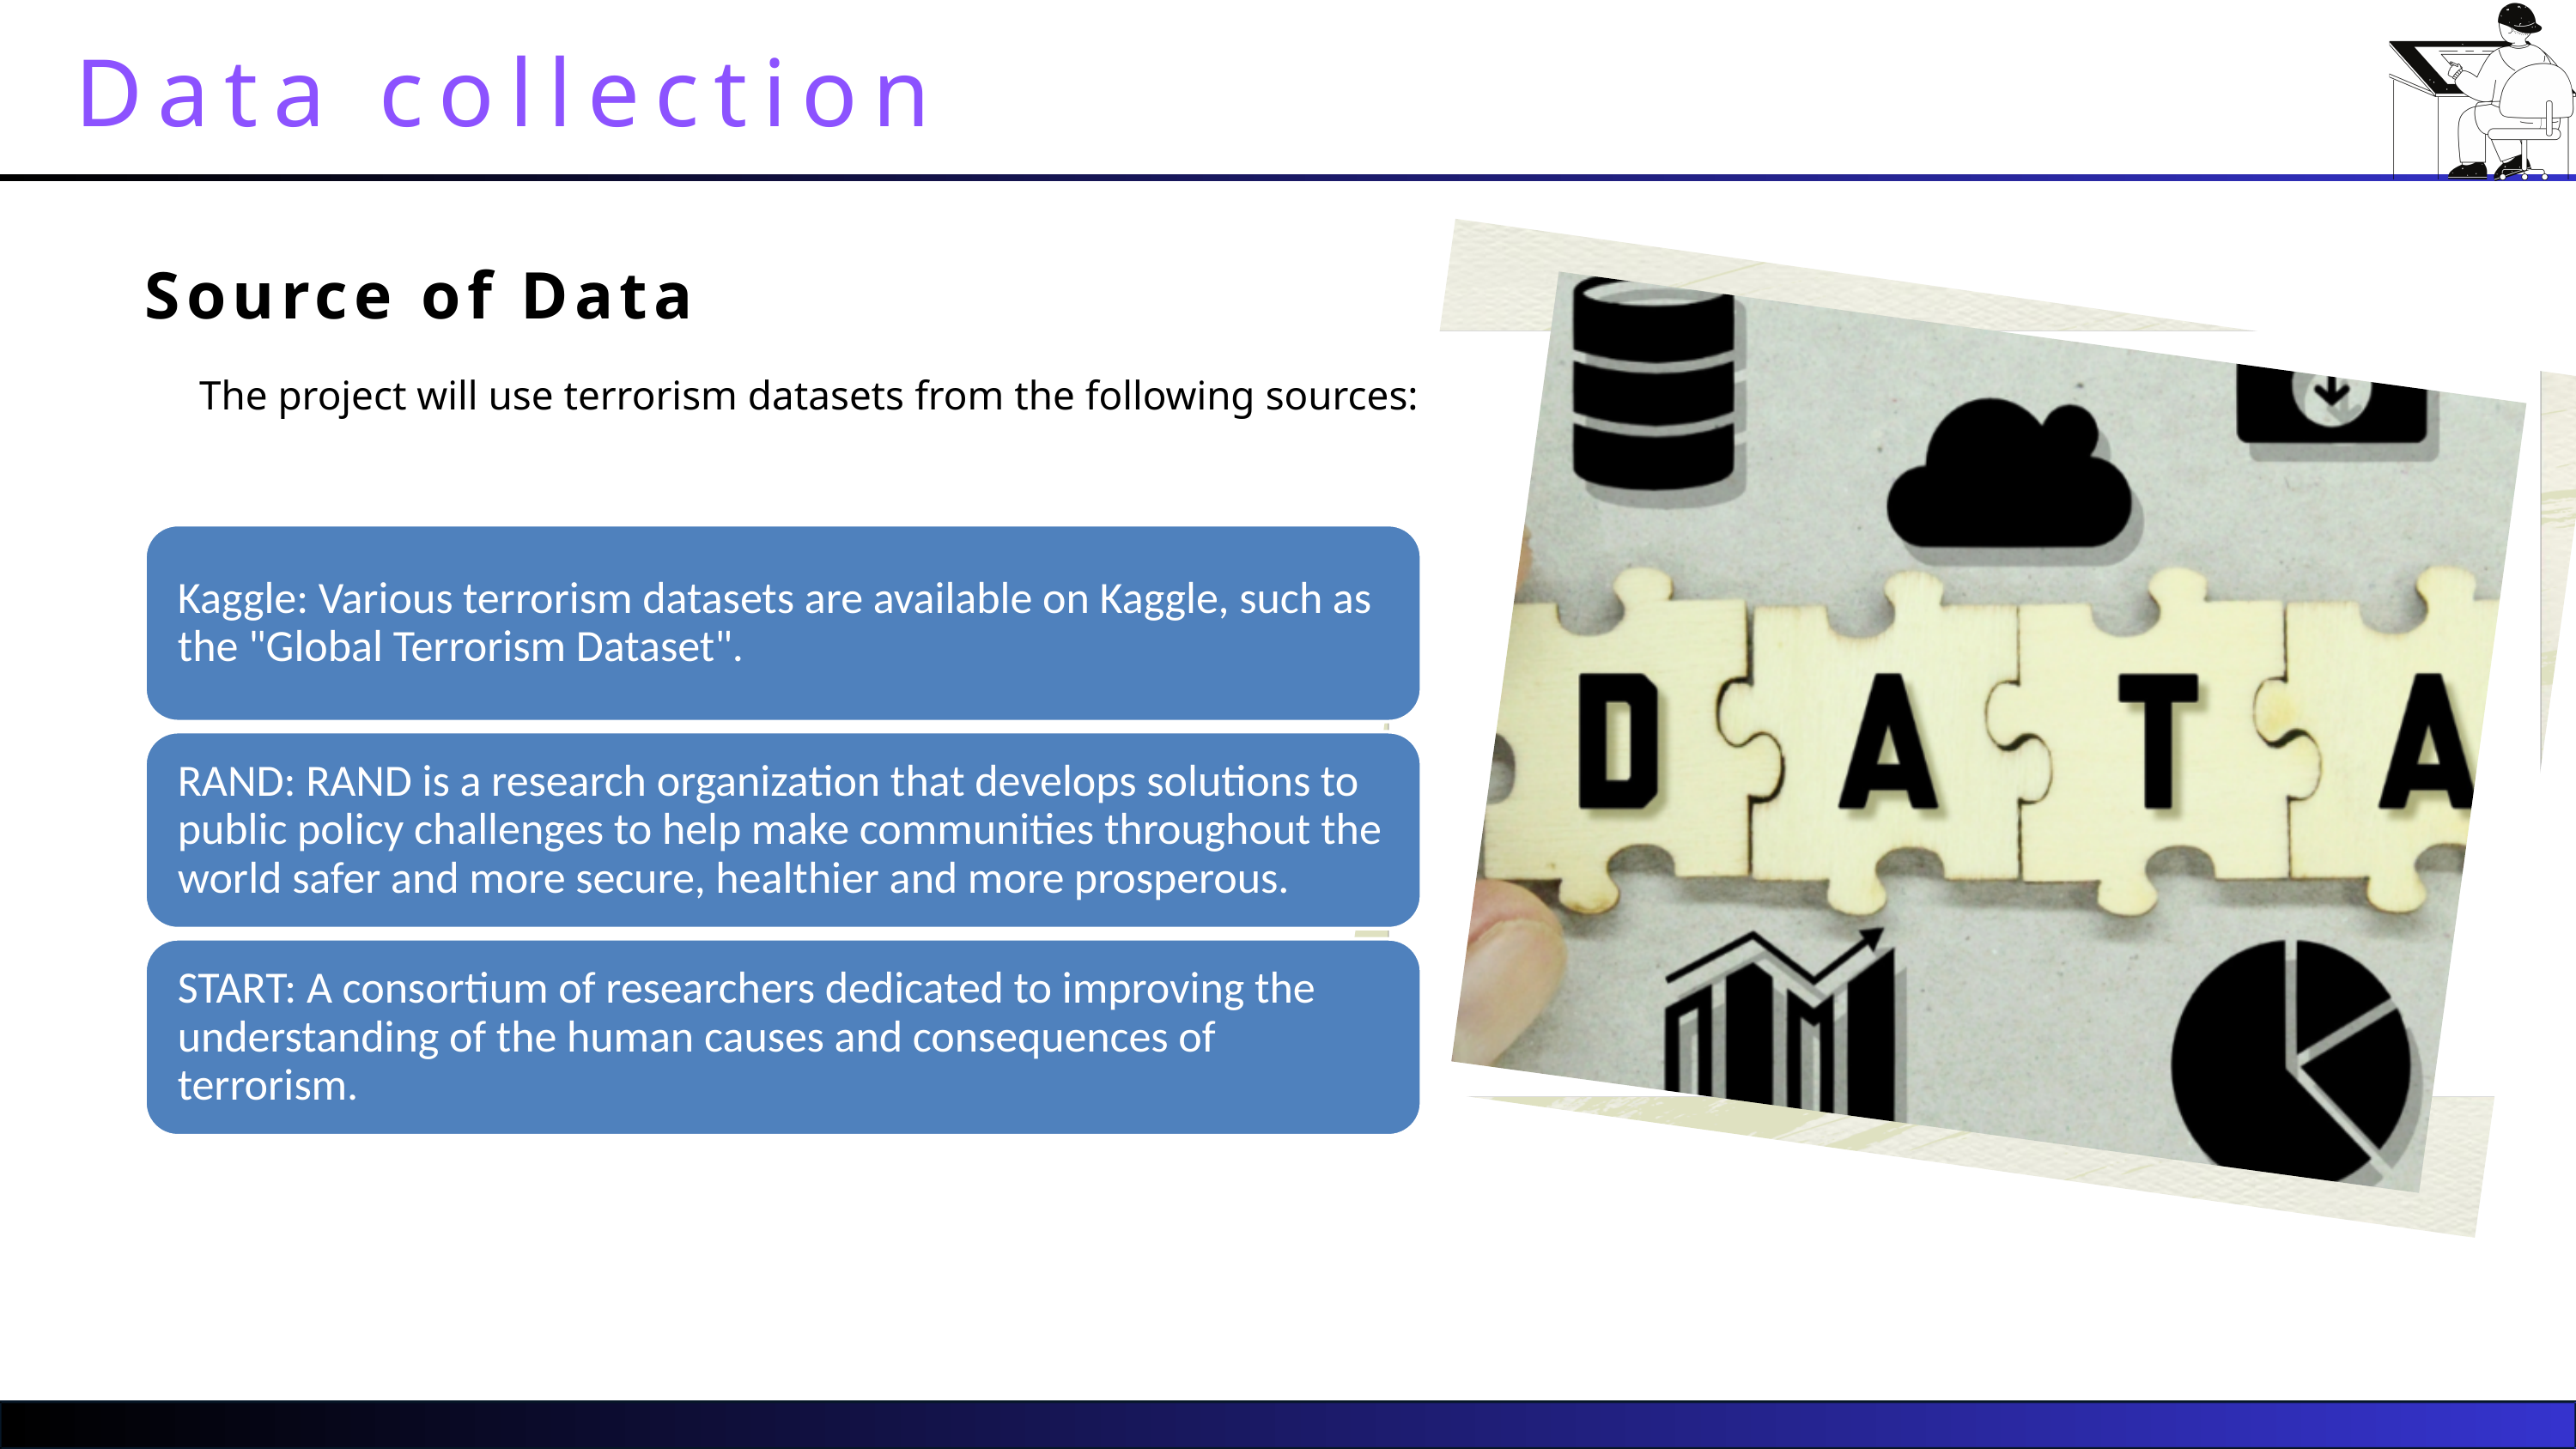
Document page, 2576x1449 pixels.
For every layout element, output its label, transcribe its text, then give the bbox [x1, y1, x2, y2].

text_box Source of Data [144, 254, 713, 332]
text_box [0, 1399, 2576, 1449]
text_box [144, 452, 1422, 1208]
text_box Data collection [75, 33, 1035, 145]
text_box The project will use terrorism datasets from the following sources: [144, 362, 1474, 418]
text_box [2389, 3, 2576, 172]
text_box [1451, 271, 2527, 1193]
text_box [1422, 218, 2576, 1238]
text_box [0, 173, 2576, 182]
